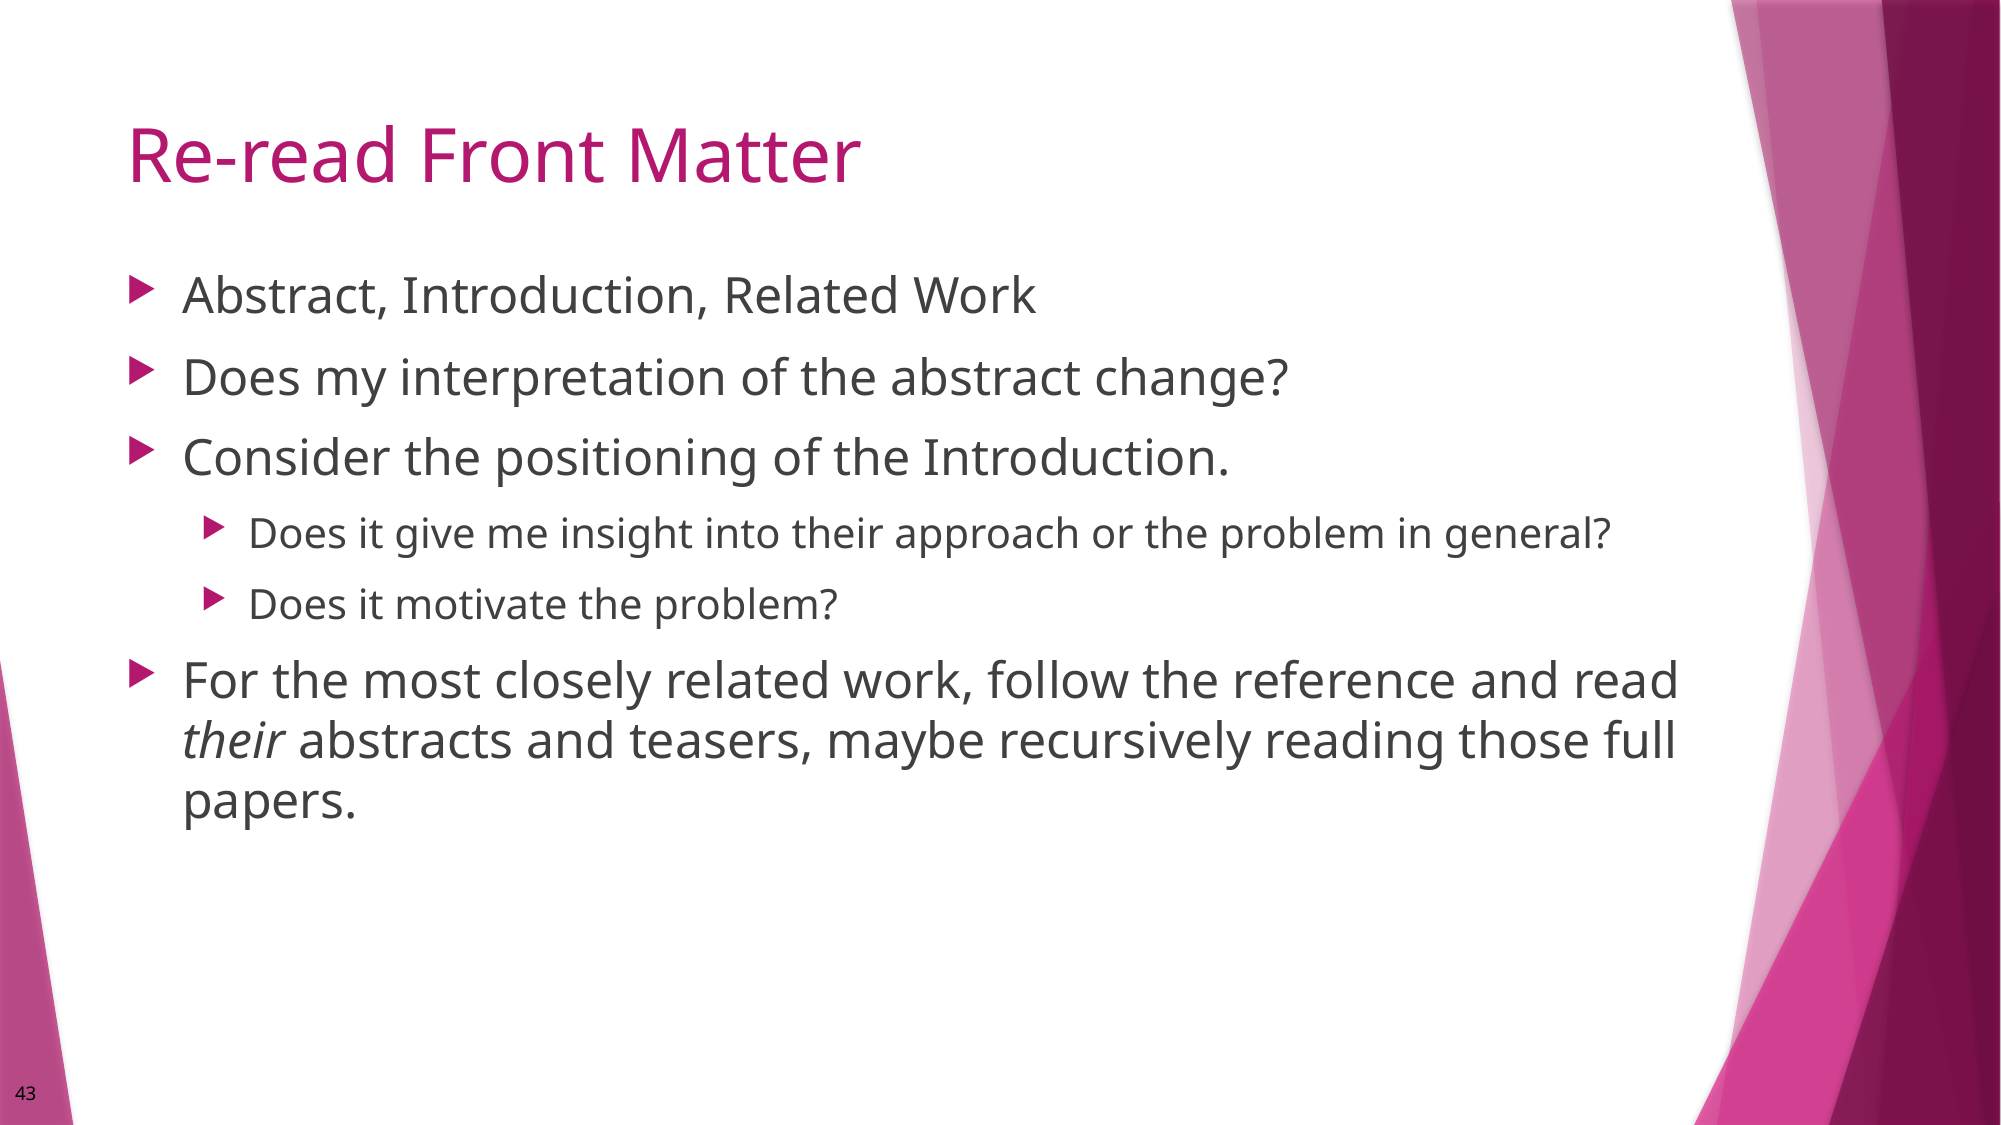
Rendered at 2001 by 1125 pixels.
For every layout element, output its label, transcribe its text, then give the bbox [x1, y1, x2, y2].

title Re-read Front Matter [111, 99, 1522, 216]
list Abstract, Introduction, Related Work Does my interpretation of the abstract change? Consider the positioning of the Introduction. Does it give me insight into their approach or the problem in general? Does it motivate the problem? For the most closely related work, follow the reference and read their abstracts and teasers, maybe recursively reading those full papers. [111, 256, 1792, 992]
slide_number 43 [0, 1063, 113, 1124]
